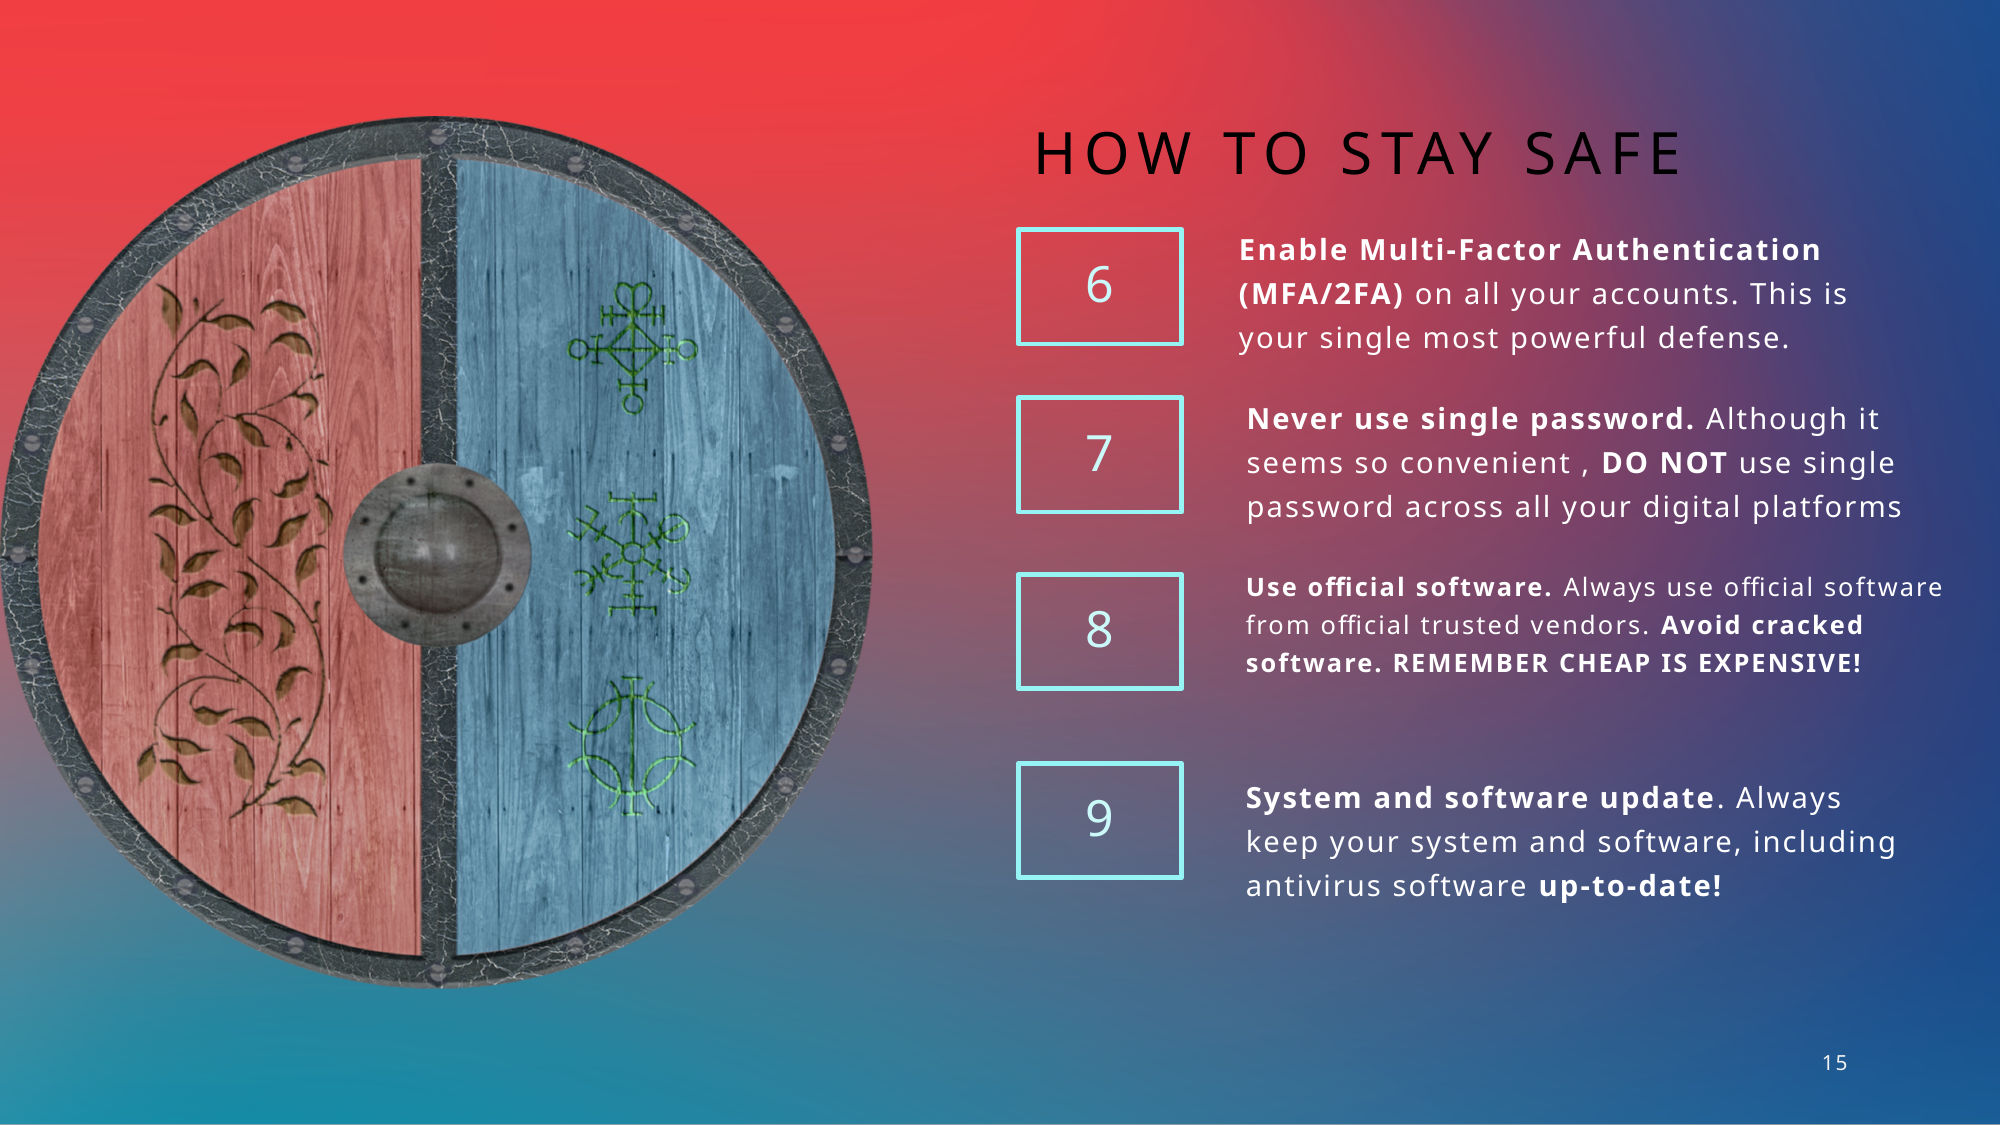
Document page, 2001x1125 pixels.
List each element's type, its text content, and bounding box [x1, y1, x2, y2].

title How to Stay Safe [1018, 113, 1869, 190]
slide_number 15 [1412, 1033, 1863, 1094]
list 6 [1016, 227, 1184, 346]
list System and software update. Always keep your system and software, including antivirus software up-to-date! [1230, 763, 1932, 912]
list 8 [1016, 572, 1184, 691]
list Enable Multi-Factor Authentication (MFA/2FA) on all your accounts. This is your single most powerful defense. [1223, 215, 1925, 364]
list Use official software. Always use official software from official trusted vendors. Avoid cracked software. REMEMBER CHEAP IS EXPENSIVE! [1230, 555, 1971, 723]
picture [0, 0, 2000, 1125]
list 9 [1016, 761, 1184, 880]
list 7 [1016, 395, 1184, 514]
list Never use single password. Although it seems so convenient , DO NOT use single password across all your digital platforms [1231, 384, 1972, 551]
